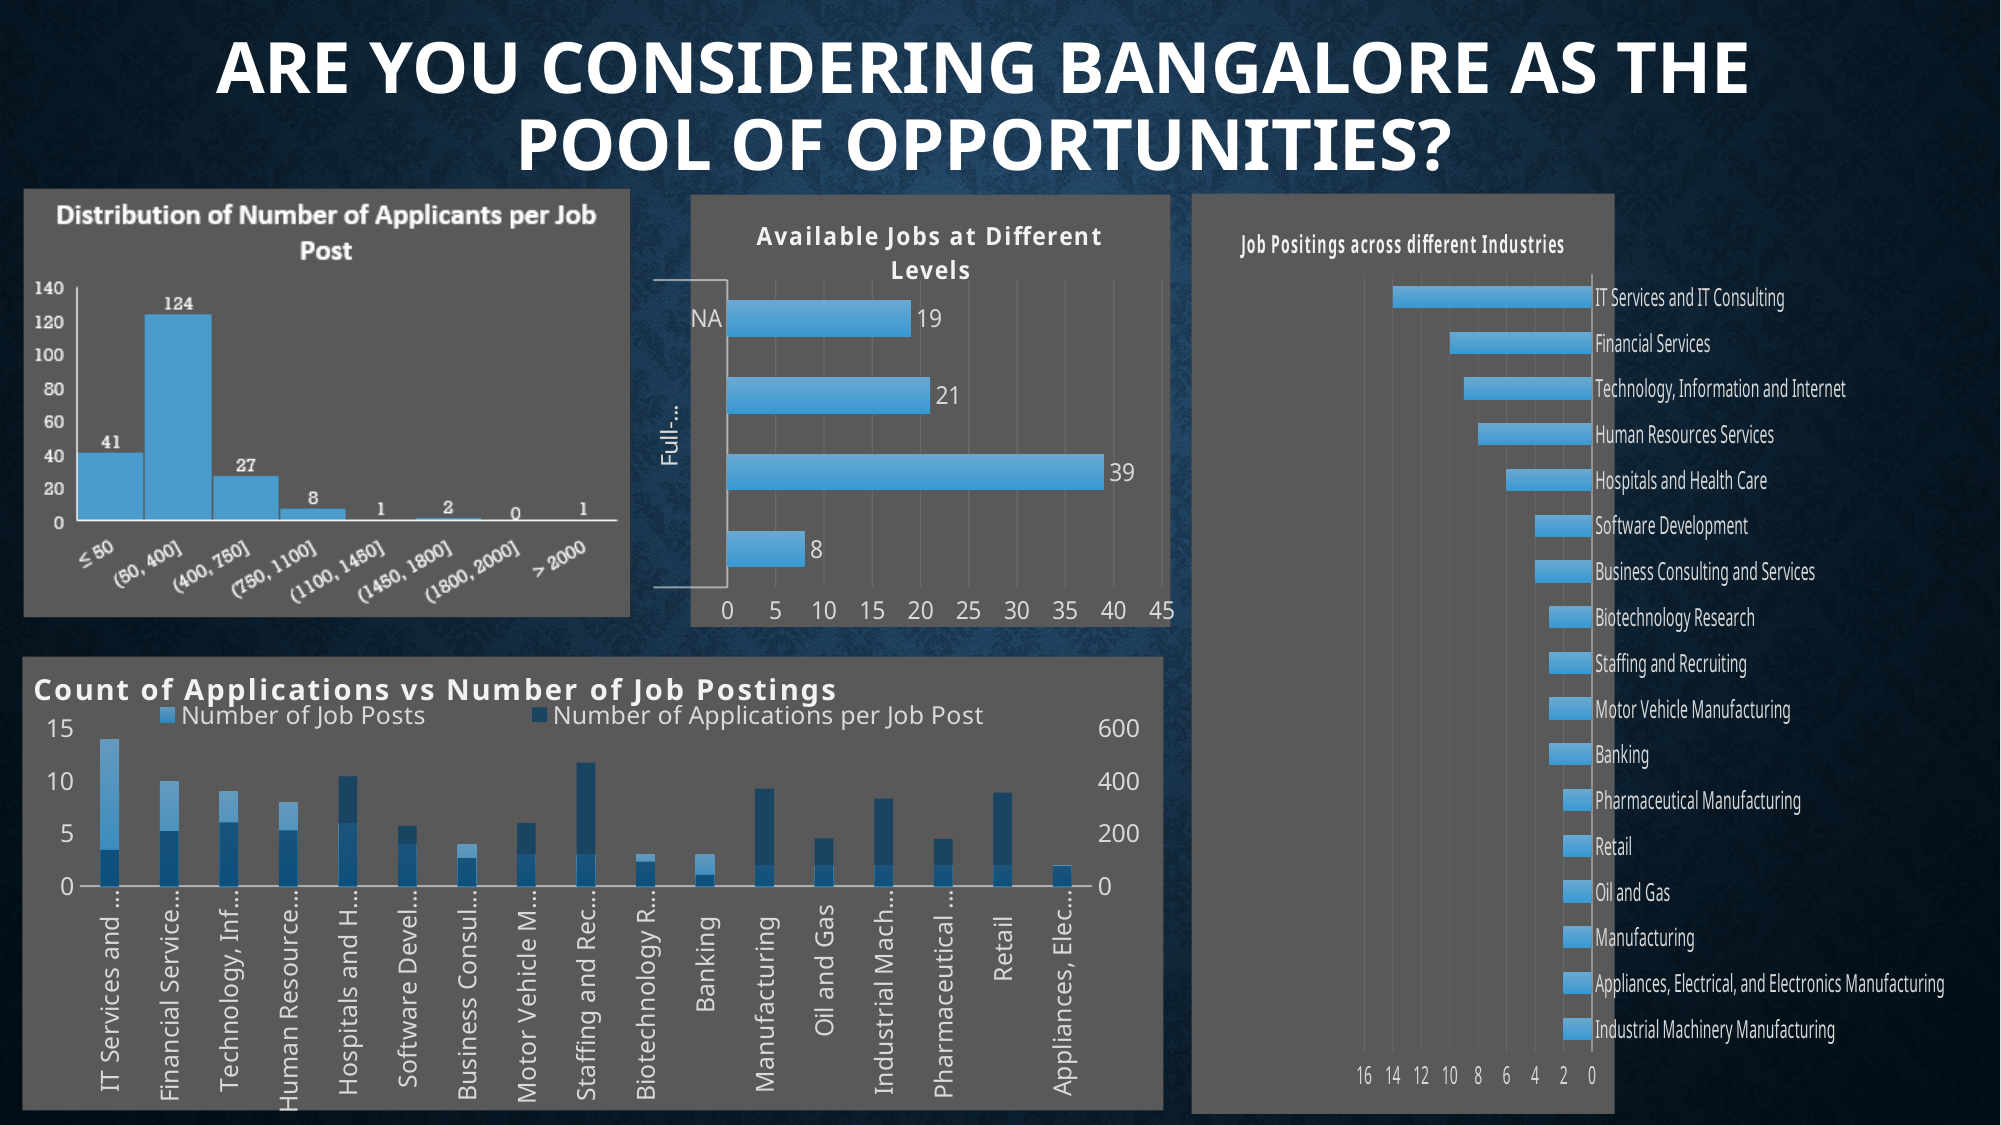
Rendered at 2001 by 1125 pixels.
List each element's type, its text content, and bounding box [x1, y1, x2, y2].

chart [651, 194, 1176, 629]
chart [21, 656, 1164, 1115]
title Are you considering Bangalore as the pool of opportunities? [134, 0, 1834, 218]
chart [1191, 192, 1947, 1115]
picture [22, 187, 634, 621]
